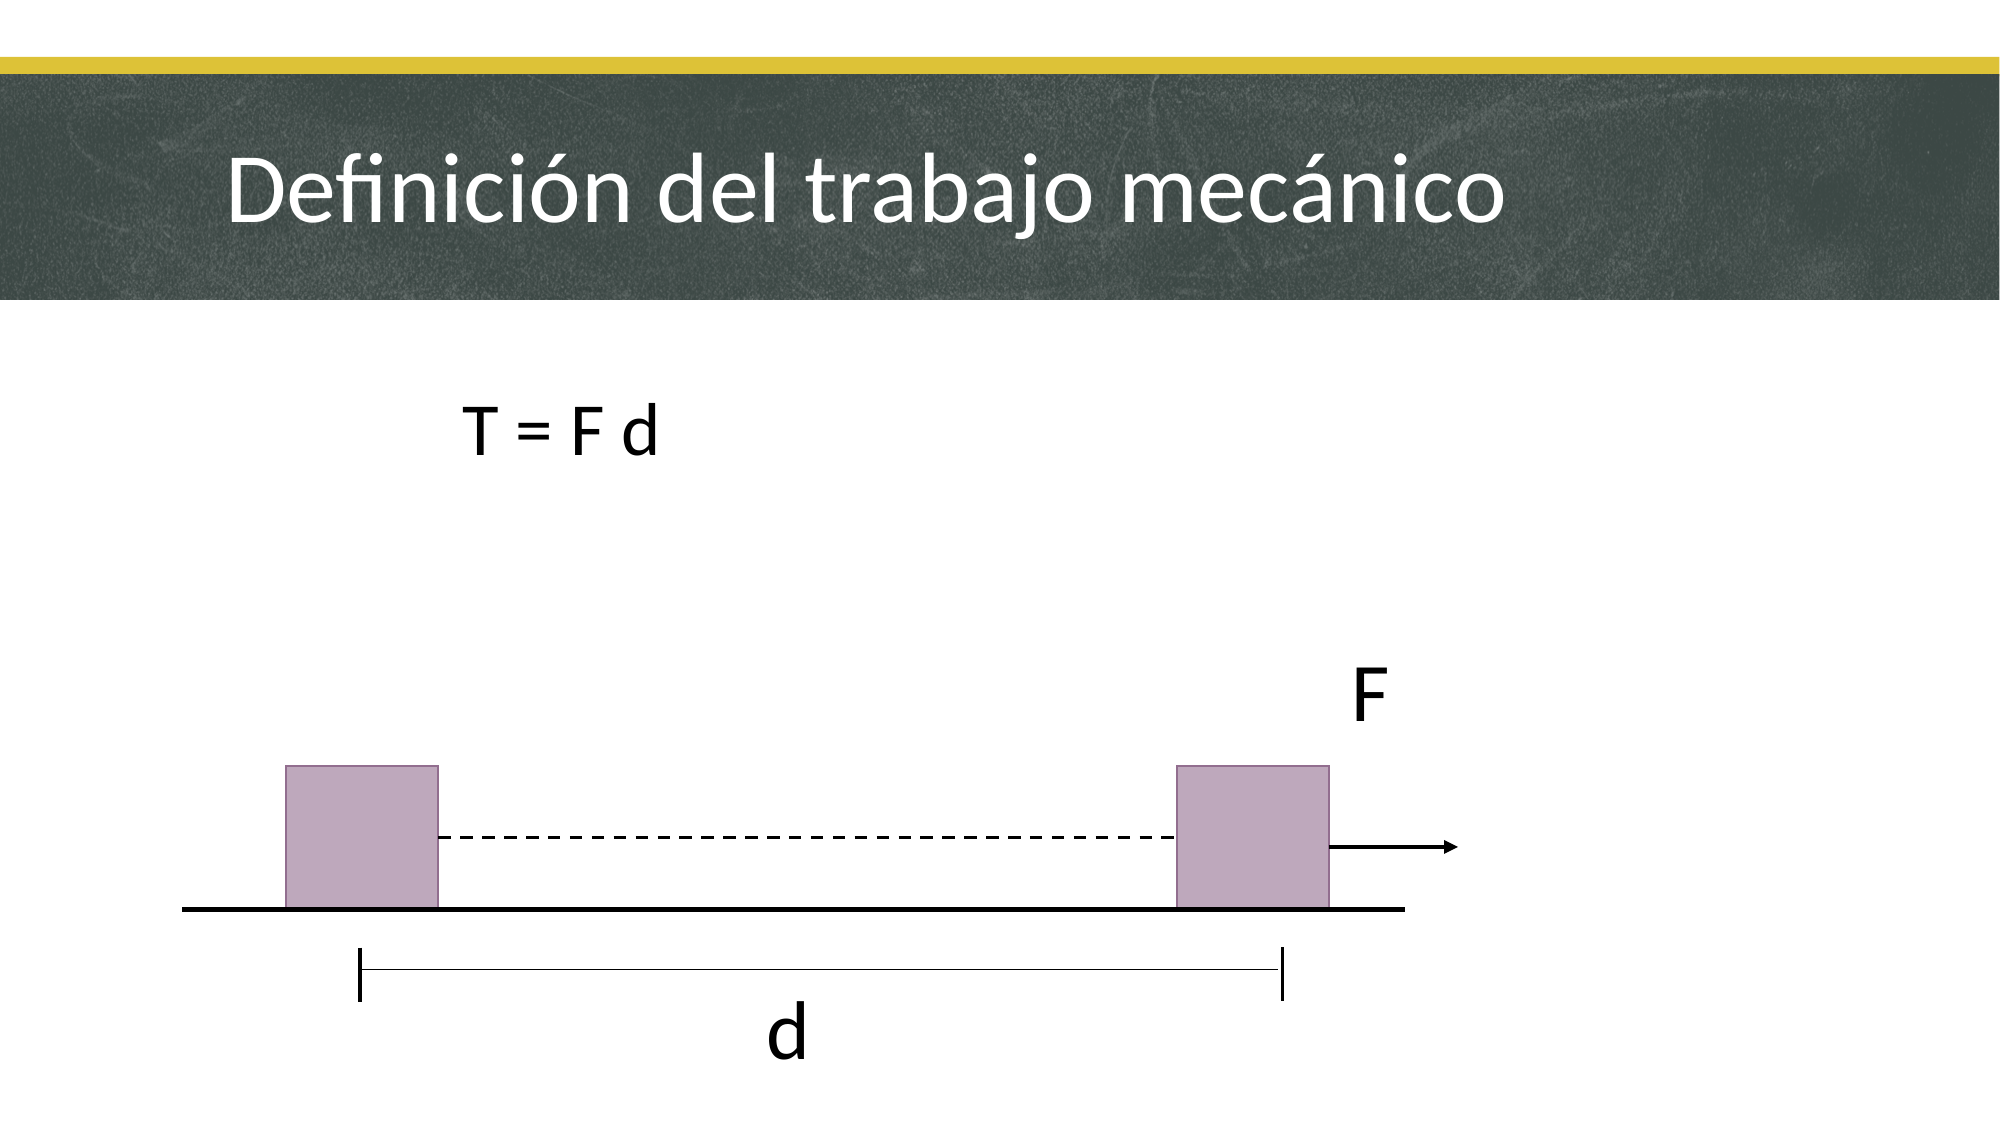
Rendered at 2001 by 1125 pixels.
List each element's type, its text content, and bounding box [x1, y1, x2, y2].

text_box [285, 765, 439, 907]
list T = F d [0, 373, 1124, 581]
text_box [1176, 765, 1330, 907]
picture [0, 74, 2000, 300]
text_box F [1336, 630, 1405, 746]
text_box d [751, 970, 826, 1084]
title Definición del trabajo mecánico [210, 76, 1790, 300]
